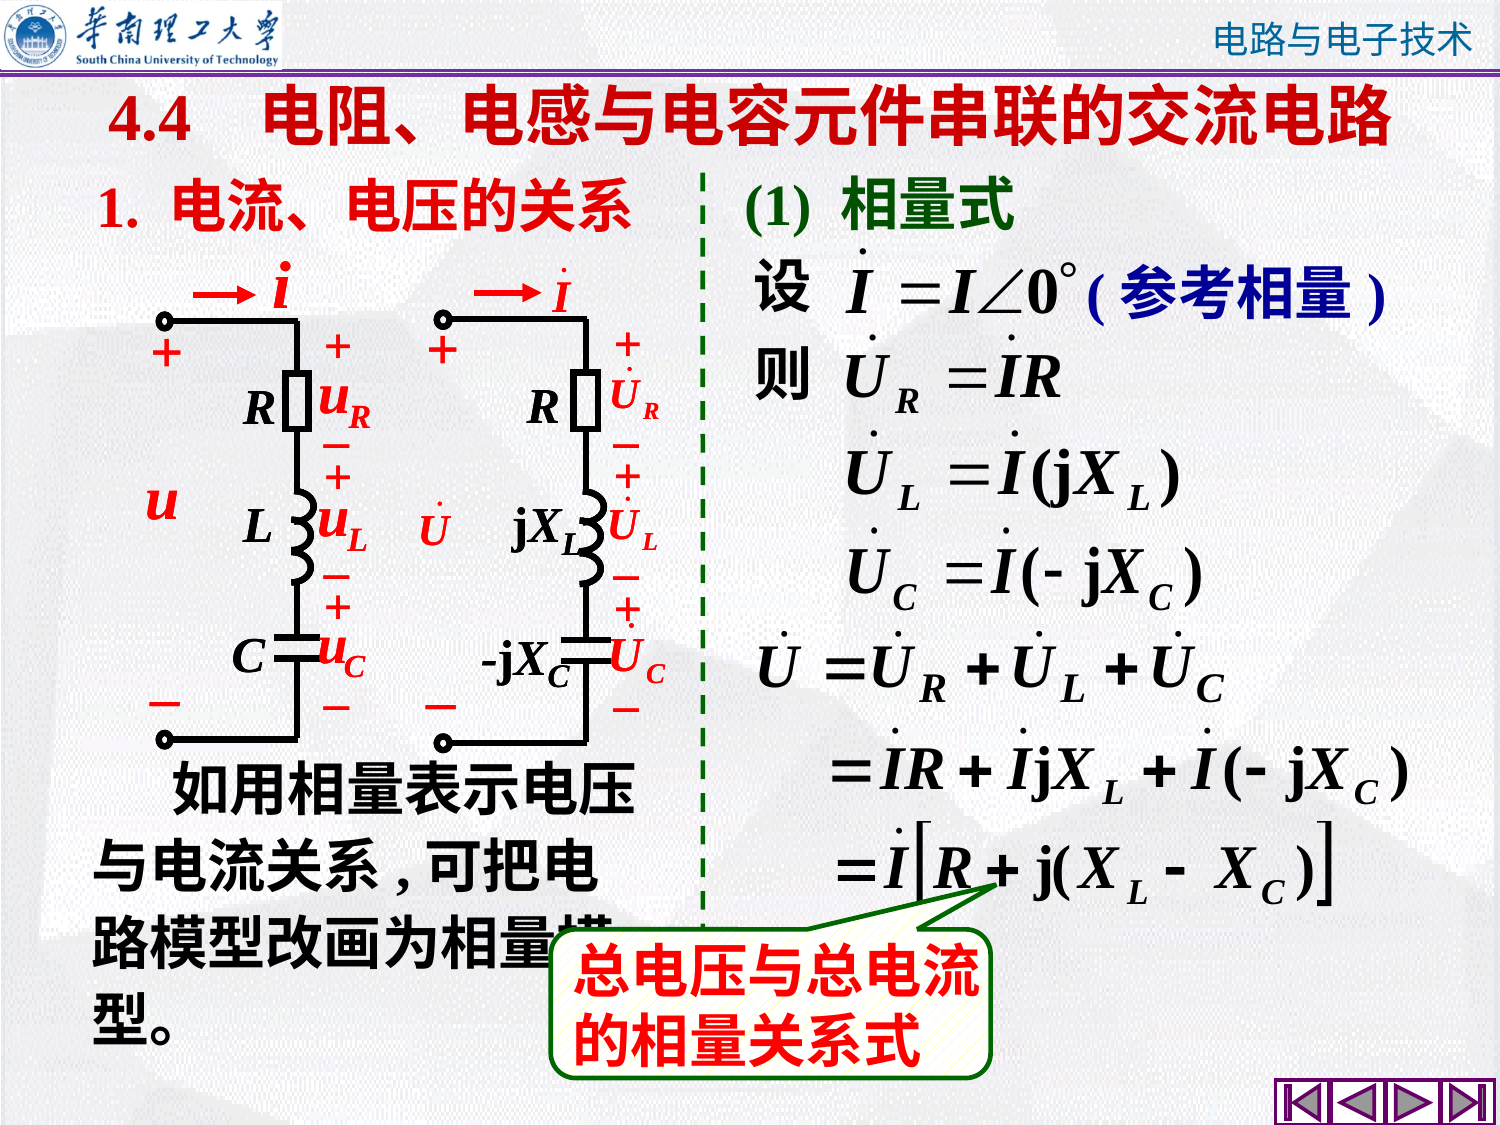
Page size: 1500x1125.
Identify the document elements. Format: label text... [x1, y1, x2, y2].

text_box (1) 相量式 [729, 159, 1031, 245]
text_box 1. 电流、电压的关系 [64, 161, 667, 247]
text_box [823, 821, 1343, 920]
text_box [817, 722, 1420, 821]
picture [1, 0, 1500, 70]
text_box 4.4 电阻、电感与电容元件串联的交流电路 [93, 66, 1408, 161]
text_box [819, 423, 1225, 522]
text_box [739, 328, 1107, 424]
text_box 总电压与总电流 的相量关系式 [550, 920, 991, 1079]
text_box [738, 234, 1390, 335]
picture [1, 77, 1500, 1125]
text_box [808, 521, 1212, 628]
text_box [754, 631, 1231, 710]
text_box 如用相量表示电压与电流关系,可把电路模型改画为相量模型。 [76, 738, 668, 1061]
